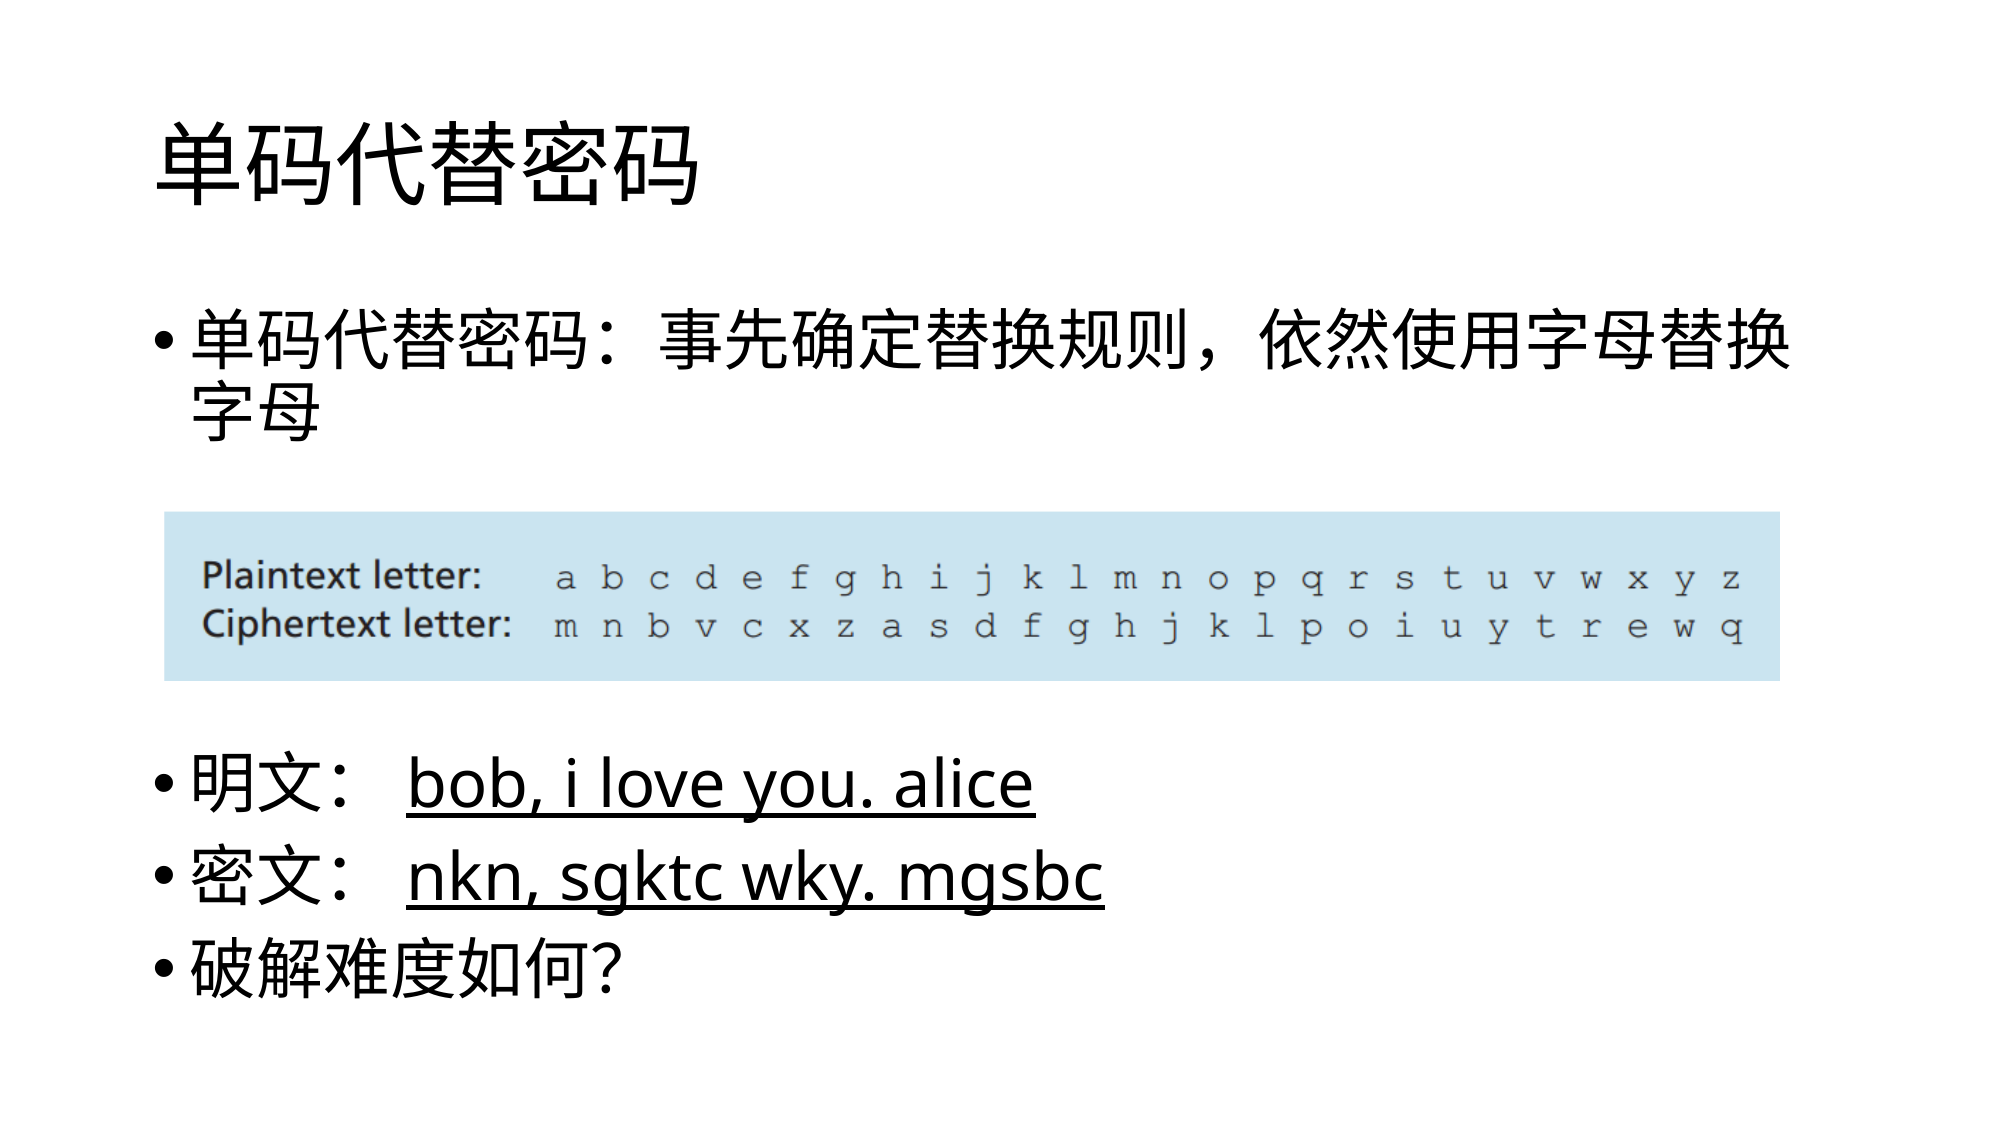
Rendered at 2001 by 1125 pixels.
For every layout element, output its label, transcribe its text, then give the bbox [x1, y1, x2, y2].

picture [163, 509, 1780, 681]
title 单码代替密码 [137, 59, 1863, 278]
list 单码代替密码：事先确定替换规则，依然使用字母替换字母 明文：bob, i love you. alice 密文：nkn, sgktc wky. mgsbc 破解难度如何？ [137, 299, 1863, 1014]
